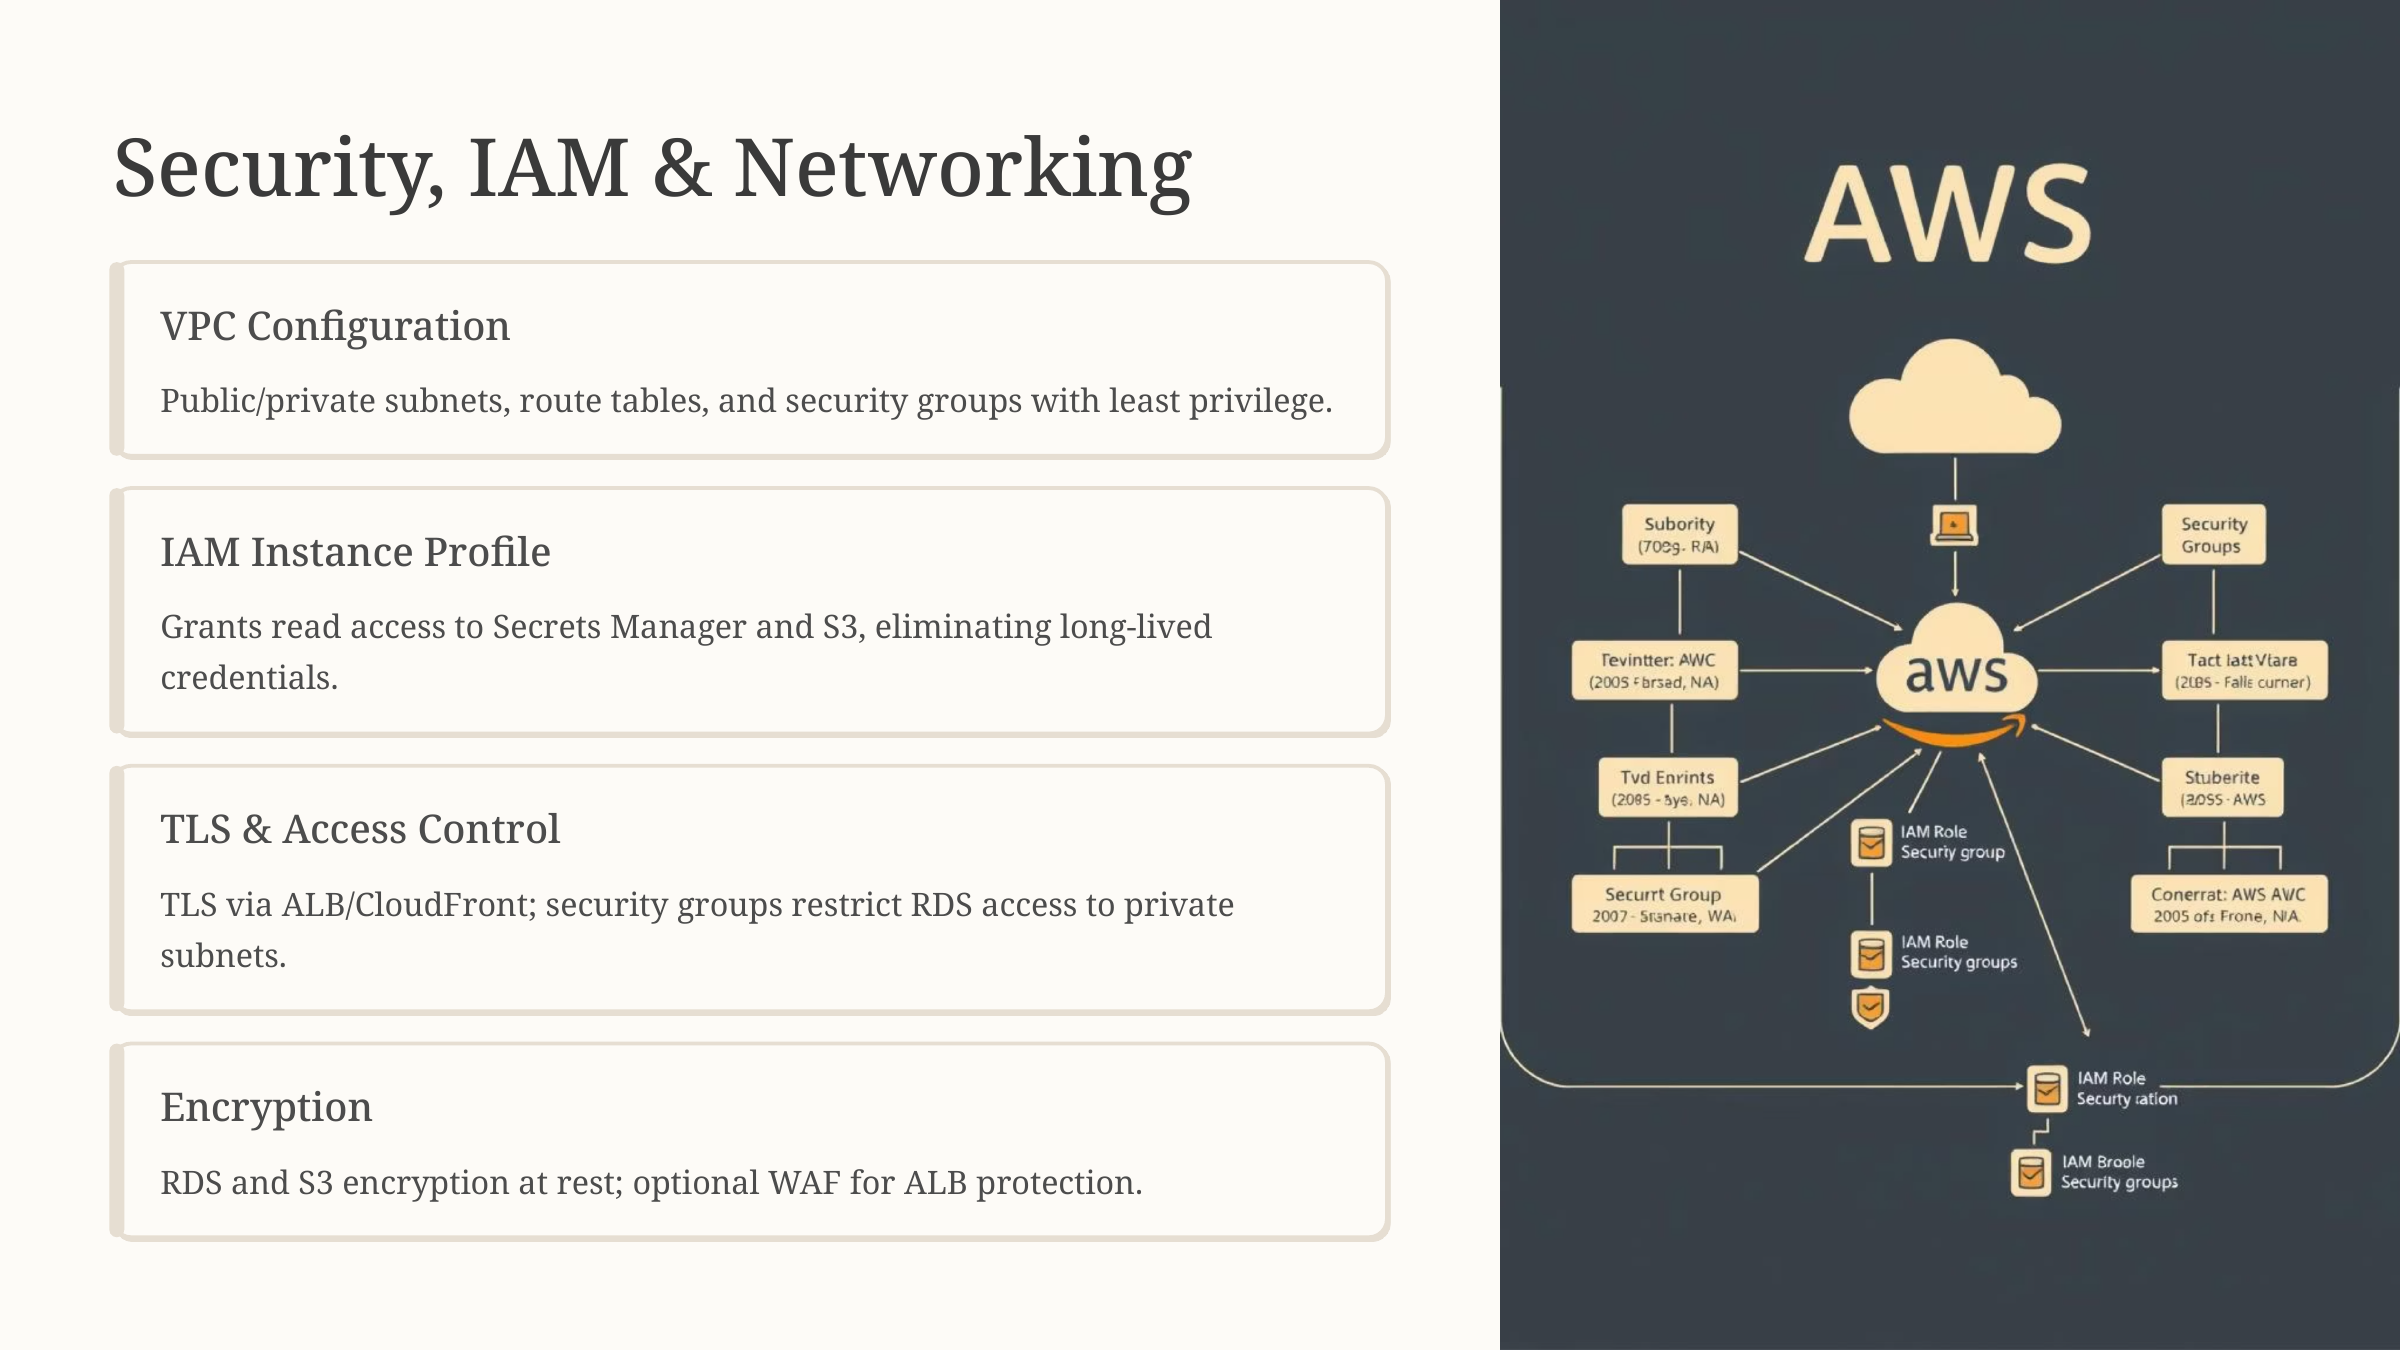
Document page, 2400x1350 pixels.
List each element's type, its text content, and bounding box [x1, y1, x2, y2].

text_box [109, 488, 125, 734]
text_box [109, 1043, 125, 1238]
text_box IAM Instance Profile [160, 524, 565, 575]
text_box [109, 765, 125, 1012]
text_box Grants read access to Secrets Manager and S3, eliminating long-lived credentials. [160, 594, 1351, 698]
text_box [122, 1043, 1387, 1238]
text_box Public/private subnets, route tables, and security groups with least privilege. [160, 368, 1351, 420]
text_box Security, IAM & Networking [113, 112, 1202, 214]
text_box RDS and S3 encryption at rest; optional WAF for ALB protection. [160, 1149, 1351, 1202]
text_box [123, 488, 1387, 734]
text_box Encryption [160, 1079, 565, 1131]
picture [1499, 0, 2400, 1350]
text_box [123, 262, 1387, 456]
text_box TLS & Access Control [160, 801, 570, 853]
text_box TLS via ALB/CloudFront; security groups restrict RDS access to private subnets. [160, 871, 1351, 976]
text_box [109, 262, 125, 456]
text_box VPC Configuration [160, 298, 565, 349]
text_box [122, 765, 1387, 1012]
